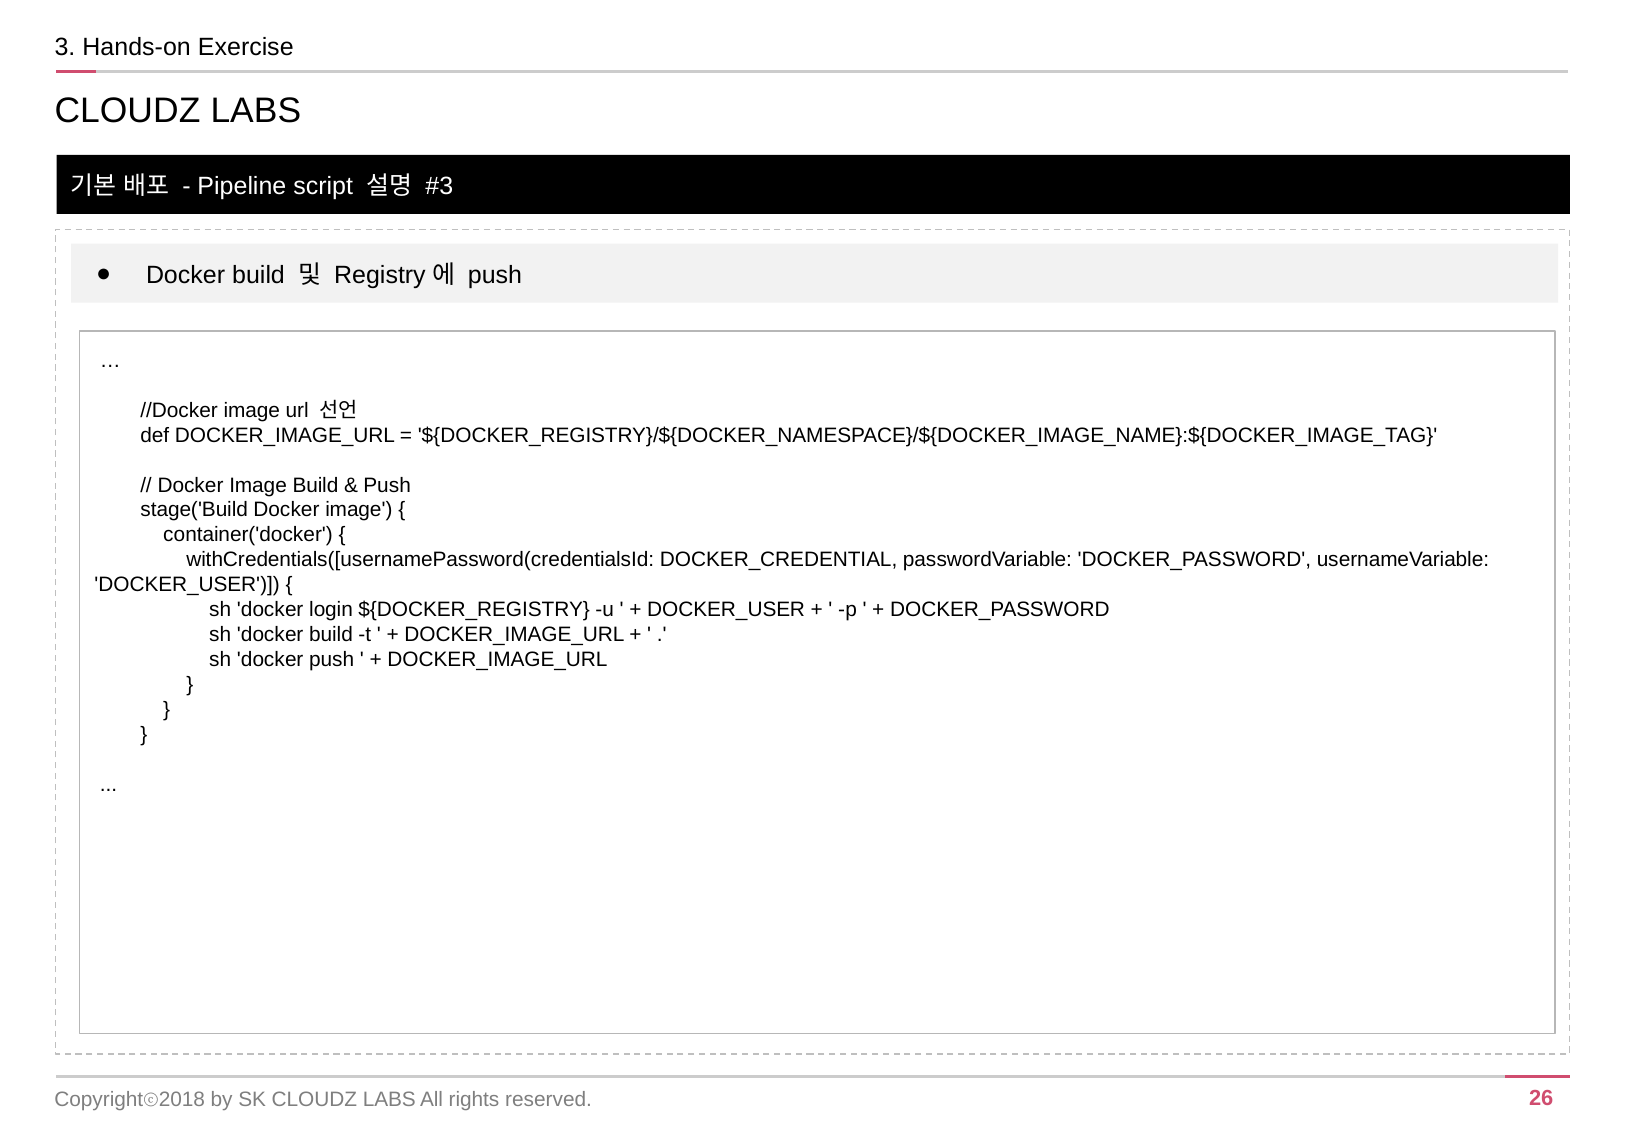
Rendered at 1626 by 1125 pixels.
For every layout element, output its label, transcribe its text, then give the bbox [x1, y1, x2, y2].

list CLOUDZ LABS [40, 79, 1569, 144]
list Docker build 및 Registry에 push [71, 243, 1559, 303]
list 기본 배포 - Pipeline script 설명 #3 [56, 154, 1570, 214]
text_box … //Docker image url 선언 def DOCKER_IMAGE_URL = '${DOCKER_REGISTRY}/${DOCKER_NAMESPACE}/${DOCKER_IMAGE_NAME}:${DOCKER_IMAGE_TAG}' // Docker Image Build & Push stage('Build Docker image') { container('docker') { withCredentials([usernamePassword(credentialsId: DOCKER_CREDENTIAL, passwordVariable: 'DOCKER_PASSWORD', usernameVariable: 'DOCKER_USER')]) { sh 'docker login ${DOCKER_REGISTRY} -u ' + DOCKER_USER + ' -p ' + DOCKER_PASSWORD sh 'docker build -t ' + DOCKER_IMAGE_URL + ' .' sh 'docker push ' + DOCKER_IMAGE_URL } } } ... [79, 331, 1555, 1034]
footer Copyrightⓒ2018 by SK CLOUDZ LABS All rights reserved. [39, 1072, 895, 1124]
list 3. Hands-on Exercise [40, 30, 937, 78]
